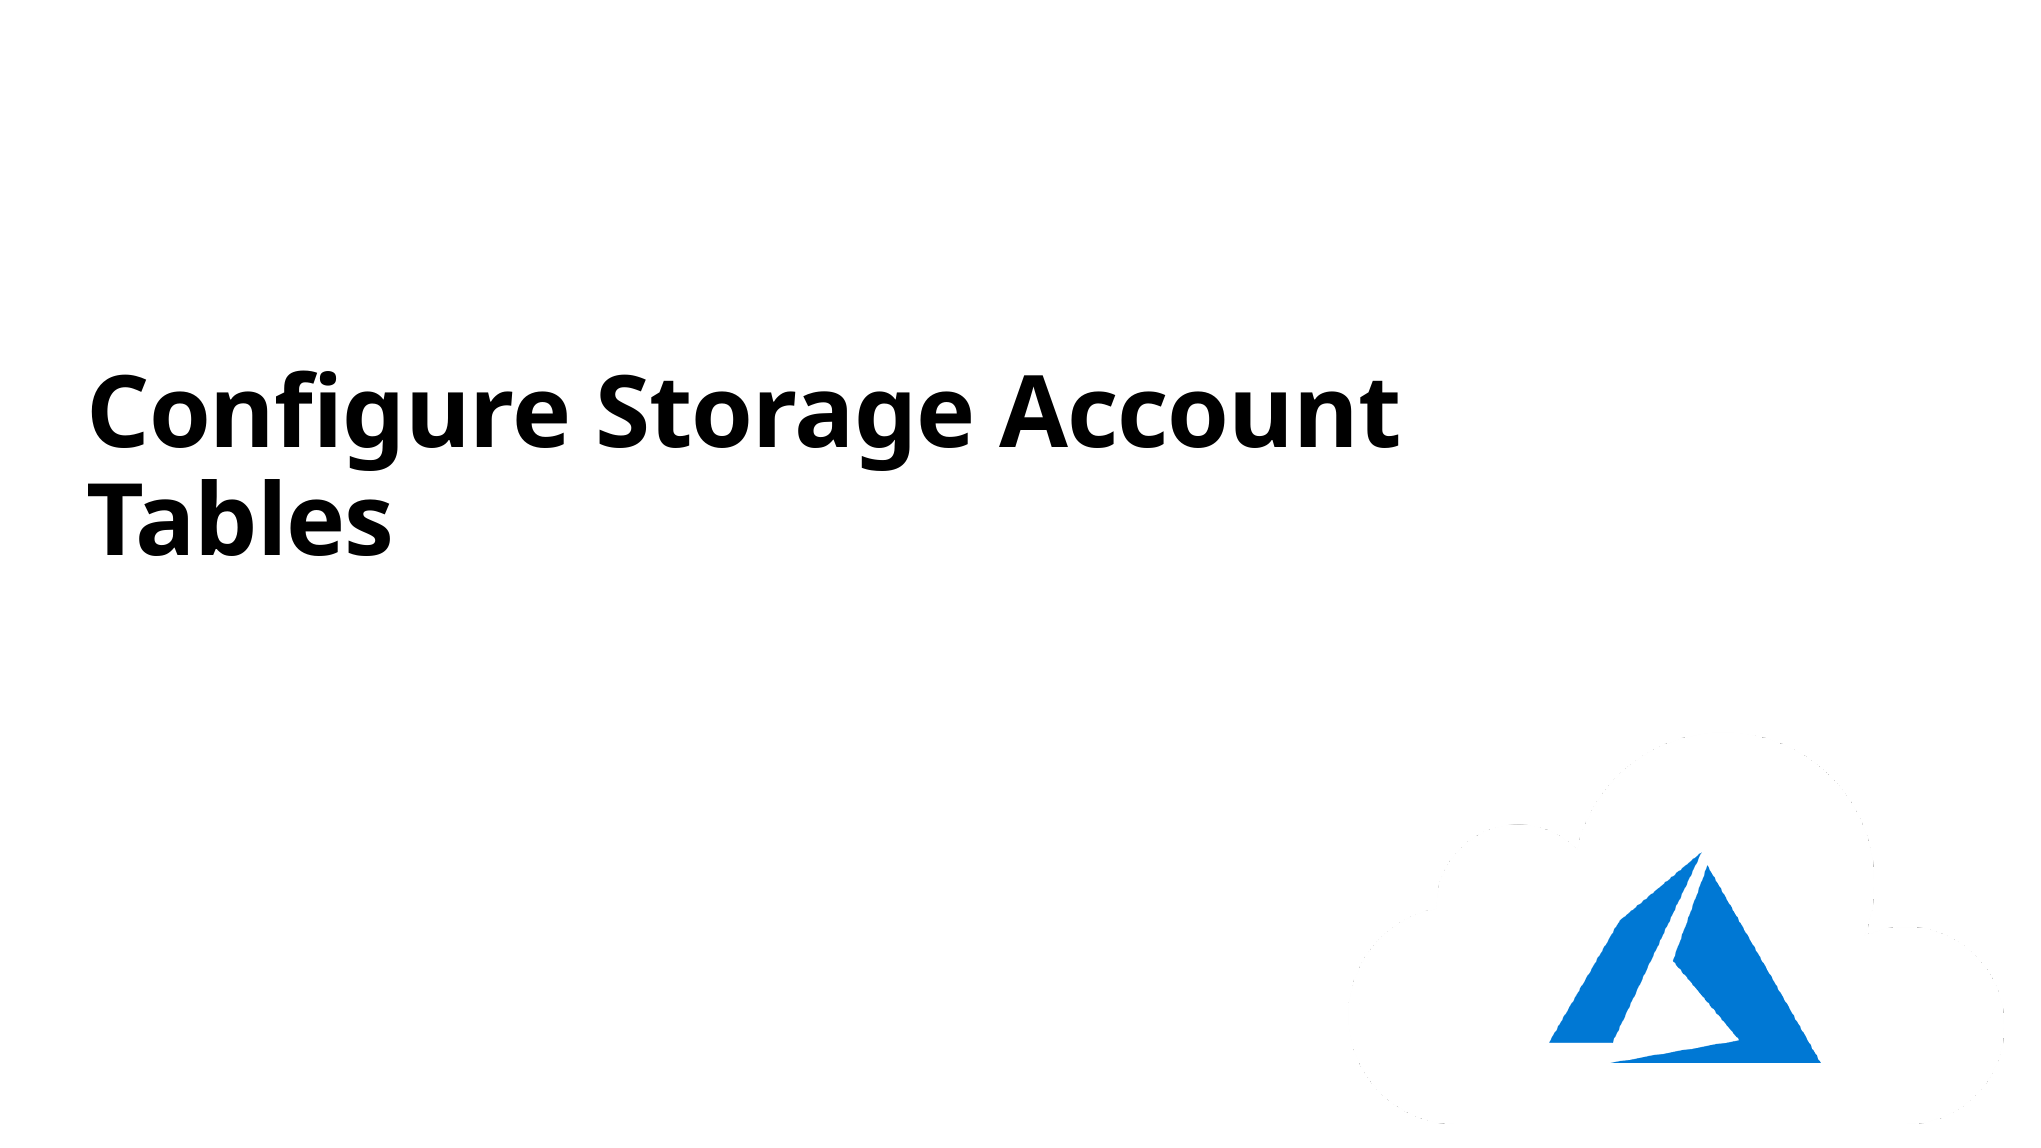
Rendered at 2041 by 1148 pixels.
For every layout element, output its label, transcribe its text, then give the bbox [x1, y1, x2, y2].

title Configure Storage Account Tables [86, 253, 1480, 849]
picture [1347, 732, 2004, 1124]
